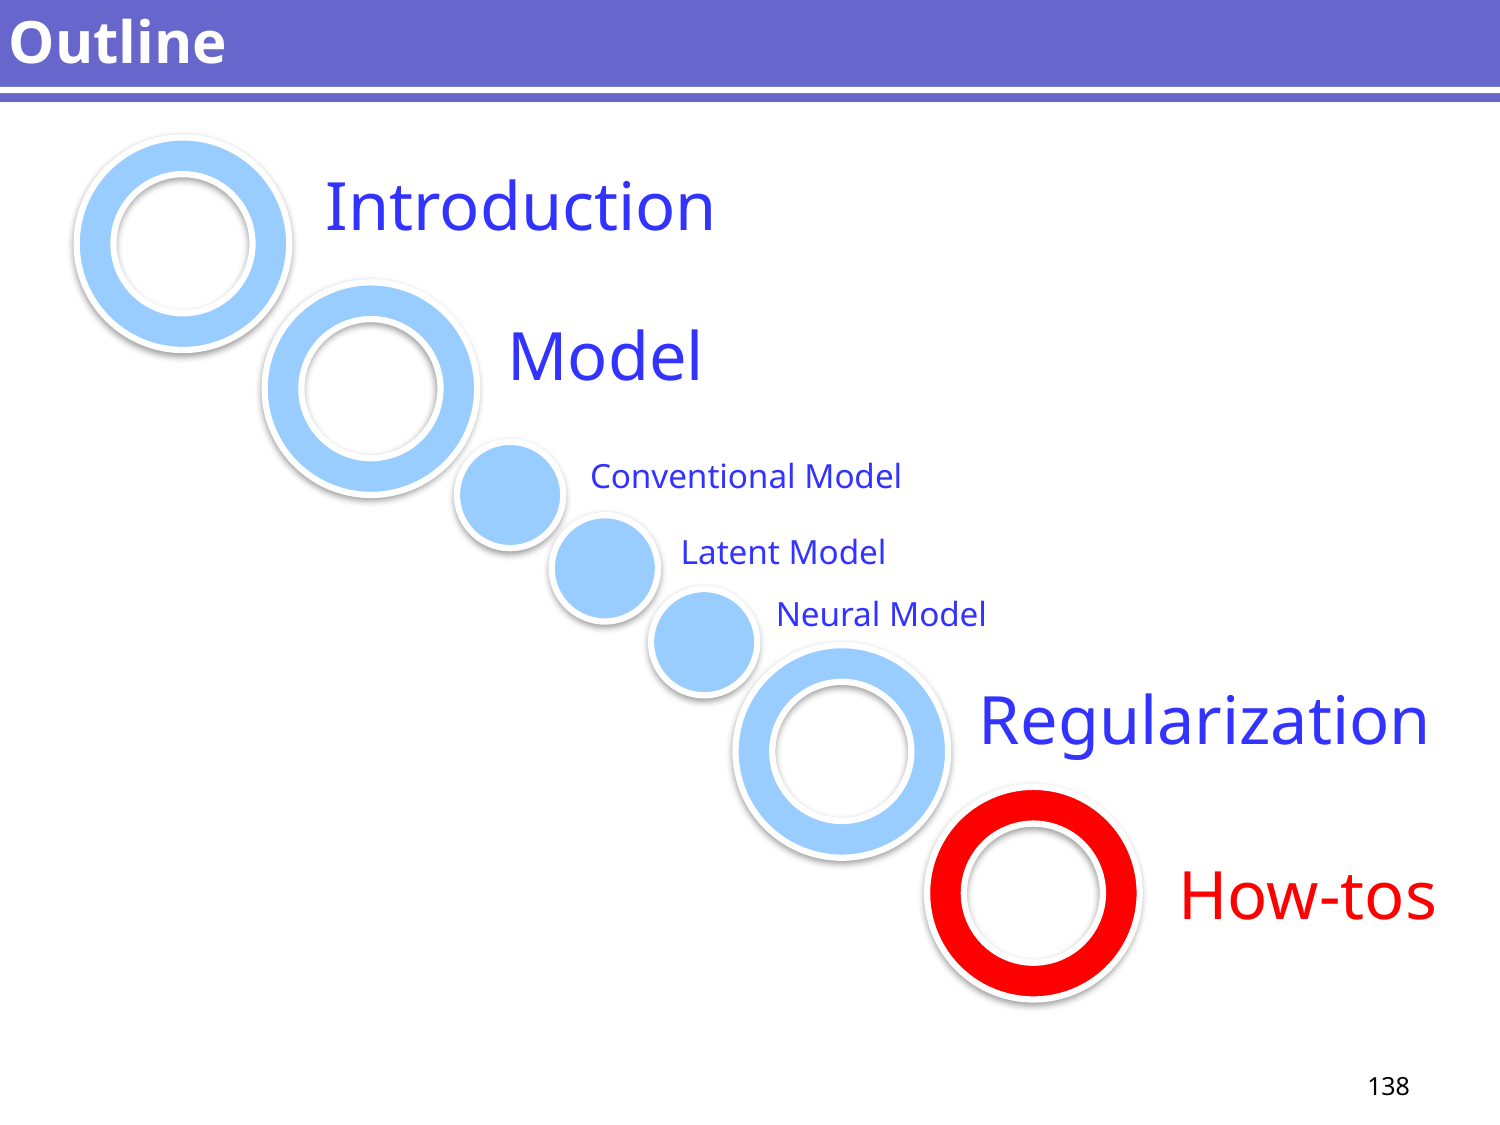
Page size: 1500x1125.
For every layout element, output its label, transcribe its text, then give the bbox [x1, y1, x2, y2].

text_box [923, 783, 1143, 1003]
text_box [647, 585, 761, 699]
text_box Model [492, 306, 1081, 401]
text_box Neural Model [761, 586, 1184, 641]
slide_number 138 [1293, 1058, 1425, 1112]
text_box Introduction [310, 156, 899, 252]
text_box Conventional Model [575, 447, 998, 503]
title Outline [0, 7, 1309, 73]
text_box [732, 641, 952, 861]
text_box Regularization [964, 670, 1500, 766]
text_box [453, 438, 567, 552]
text_box [548, 512, 662, 625]
text_box [73, 134, 293, 354]
text_box [261, 279, 481, 499]
text_box Latent Model [665, 523, 1089, 579]
text_box How-tos [1163, 845, 1500, 940]
